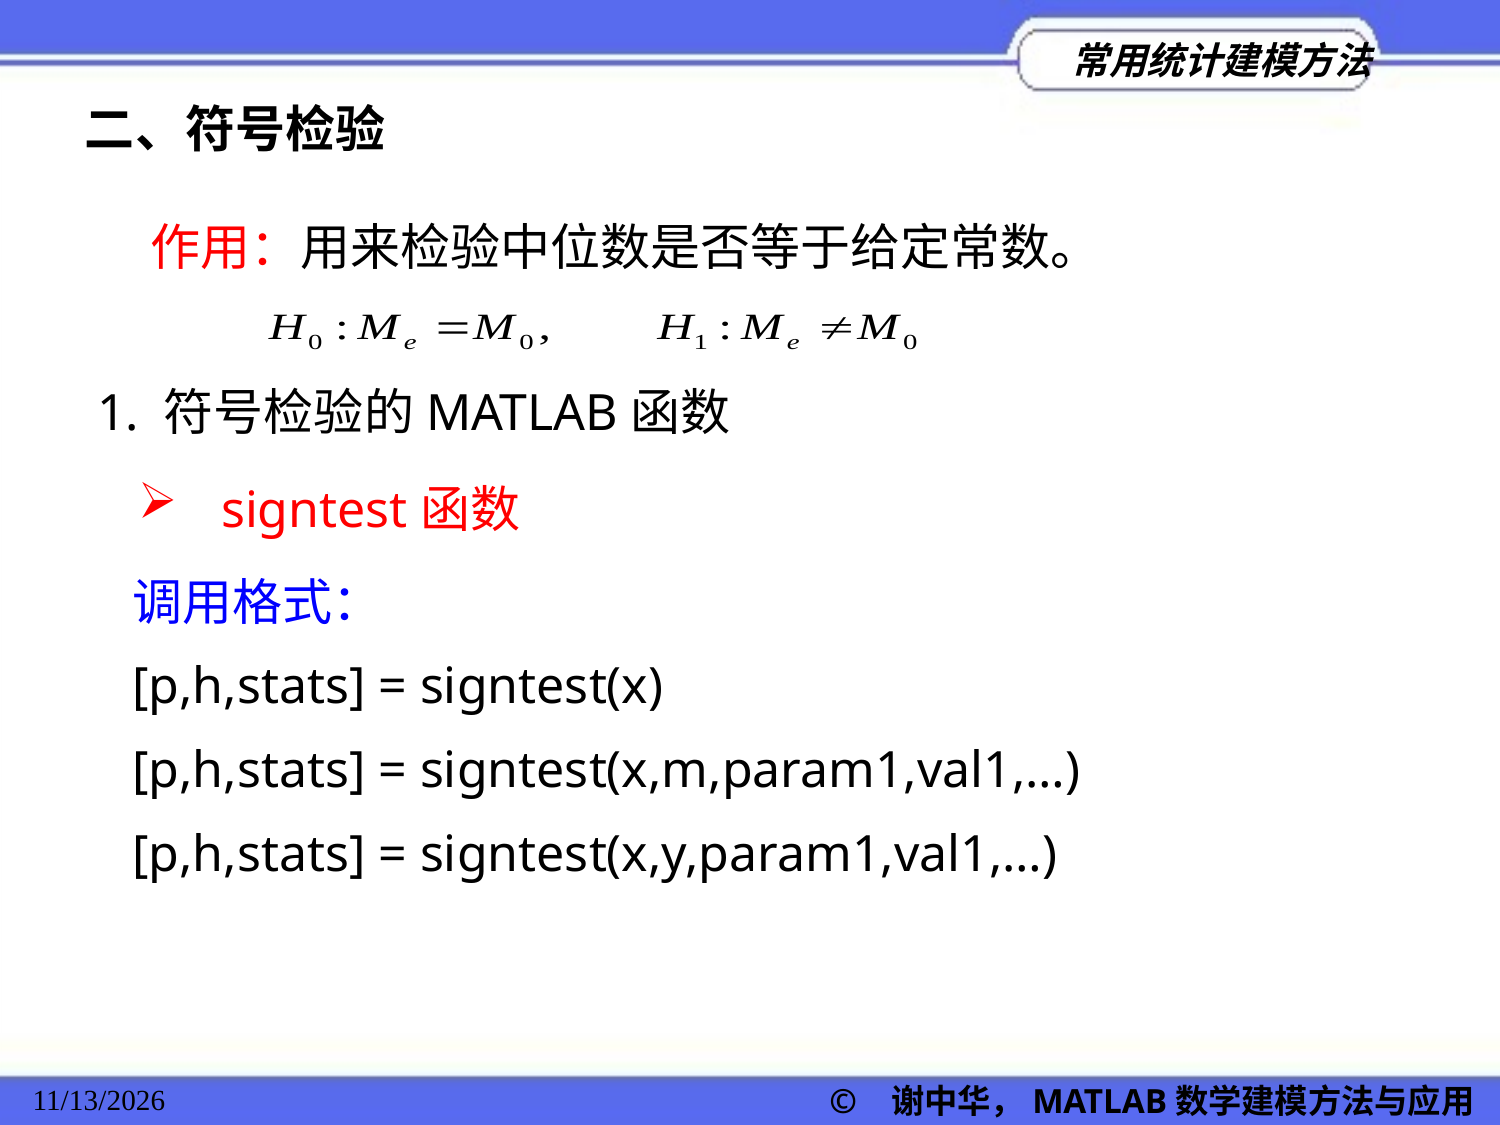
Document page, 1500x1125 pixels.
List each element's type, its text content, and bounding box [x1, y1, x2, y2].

text_box 1. 符号检验的MATLAB函数 [82, 373, 991, 449]
text_box 调用格式： [p,h,stats] = signtest(x) [p,h,stats] = signtest(x,m,param1,val1,…) [p,h,stats] = signtest(x,y,param1,val1,…) [117, 538, 1276, 890]
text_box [259, 302, 928, 359]
picture [0, 0, 1500, 1125]
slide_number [17, 1077, 356, 1120]
text_box 作用：用来检验中位数是否等于给定常数。 [135, 184, 1394, 284]
text_box signtest函数 [124, 481, 621, 535]
text_box 二、符号检验 [70, 89, 1400, 165]
footer © 谢中华，MATLAB数学建模方法与应用 [809, 1076, 1495, 1123]
